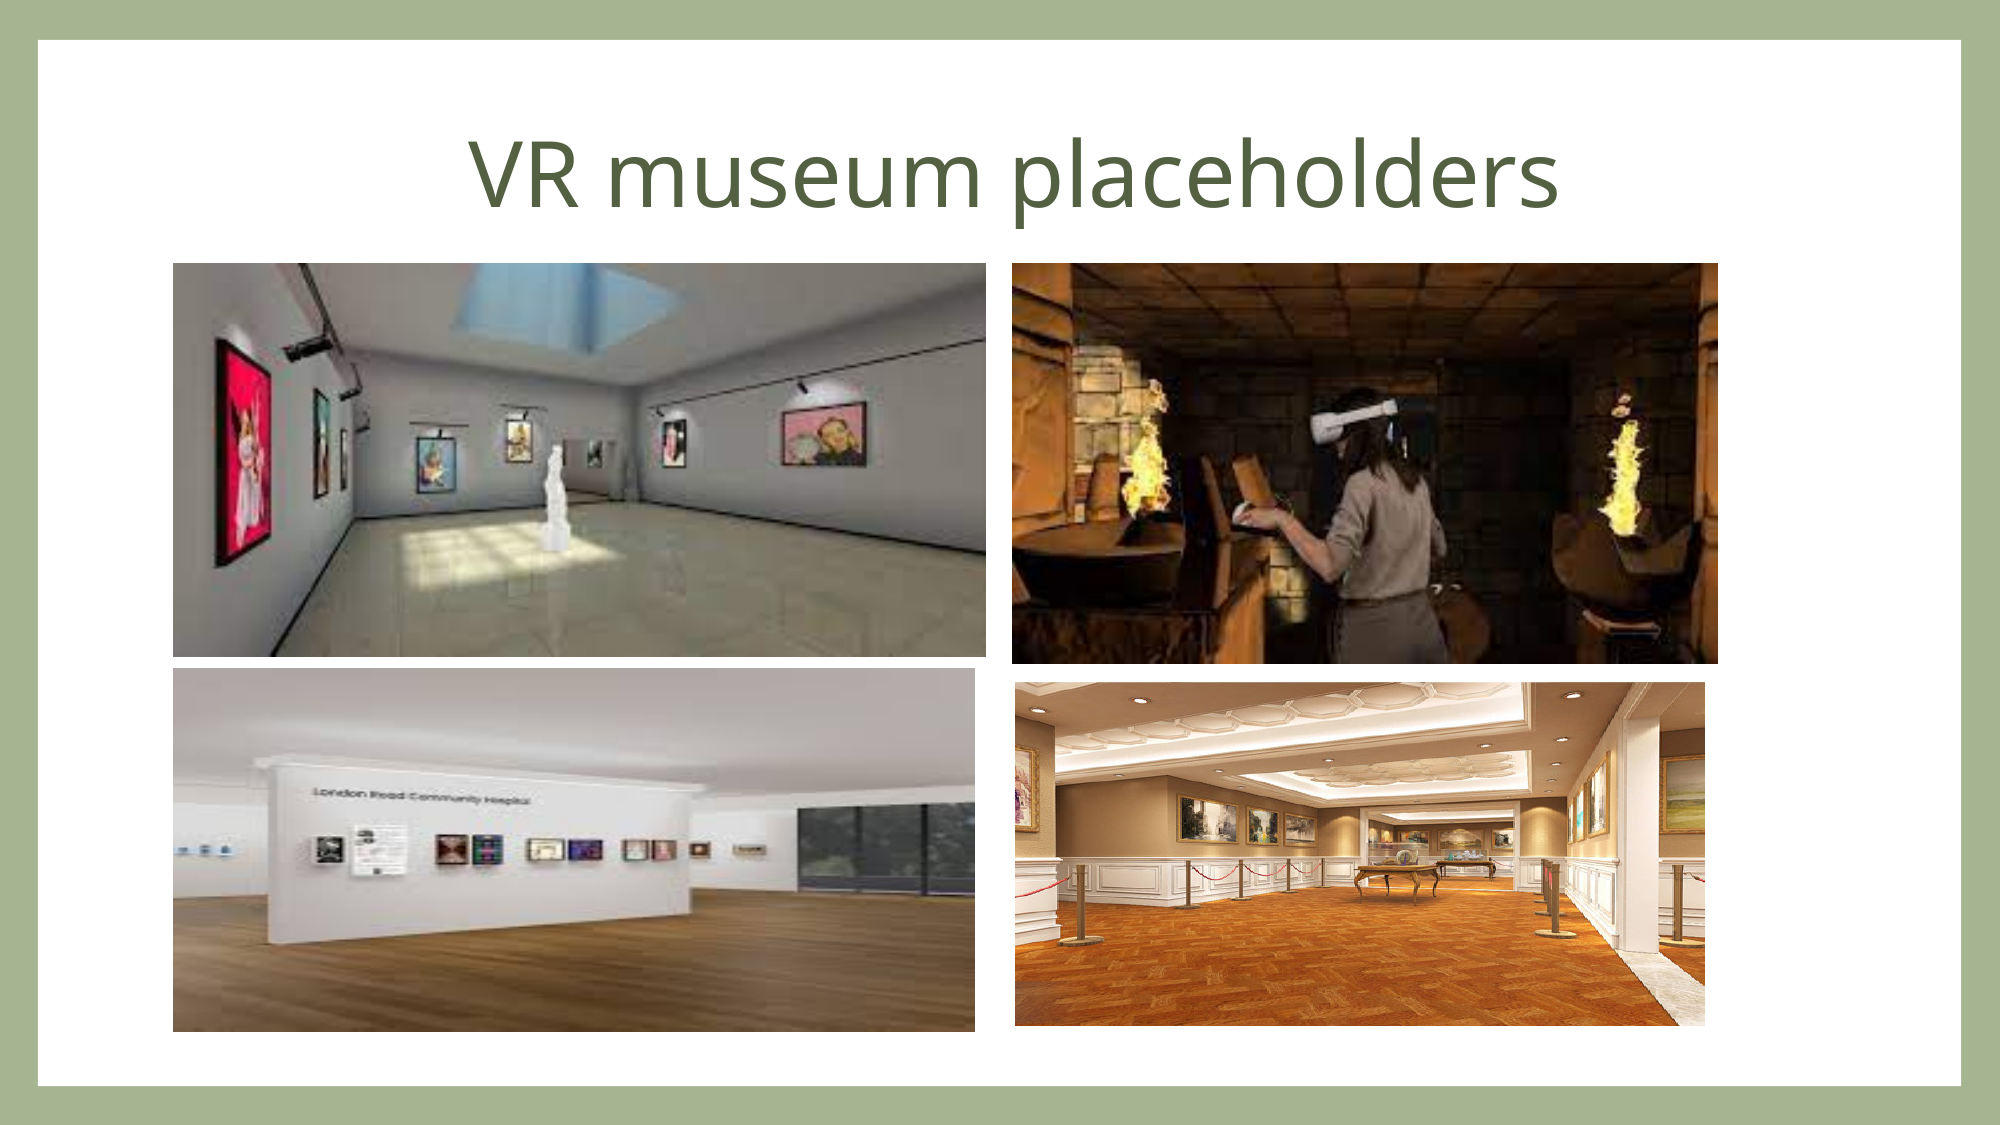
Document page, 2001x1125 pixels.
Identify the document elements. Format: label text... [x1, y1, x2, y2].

picture [172, 262, 986, 657]
picture [172, 668, 975, 1033]
picture [1012, 262, 1718, 664]
title VR museum placeholders [173, 45, 1859, 311]
picture [1015, 682, 1706, 1026]
